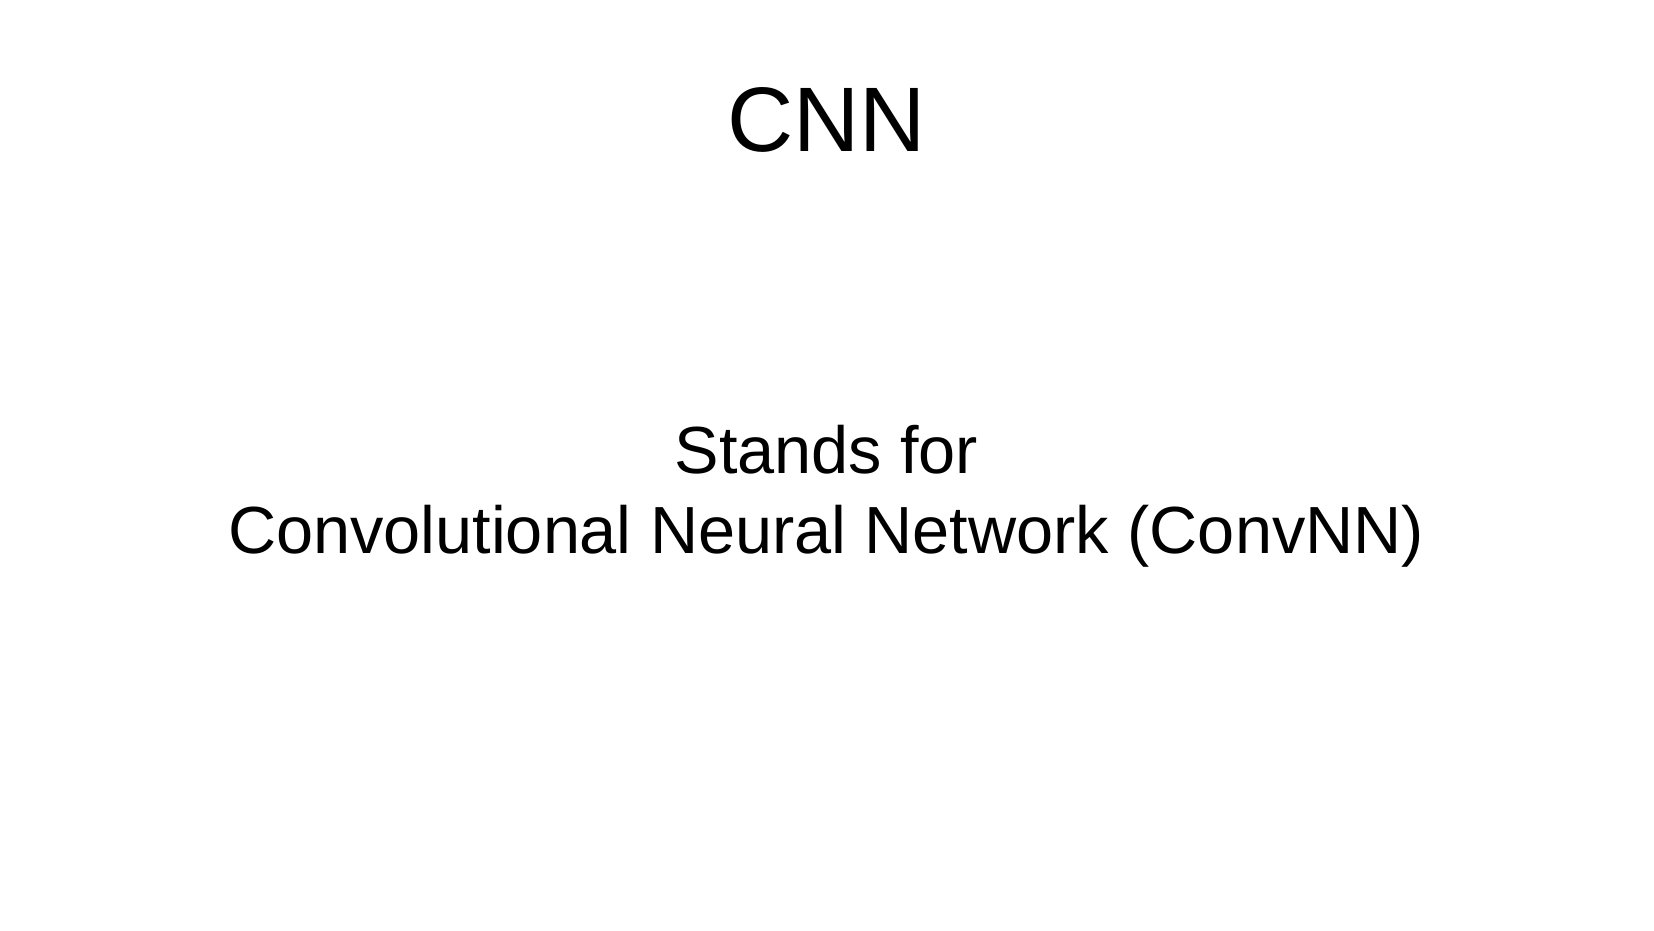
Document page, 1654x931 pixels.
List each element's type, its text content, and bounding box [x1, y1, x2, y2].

subtitle Stands for Convolutional Neural Network (ConvNN) [82, 217, 1571, 757]
title CNN [82, 37, 1571, 193]
